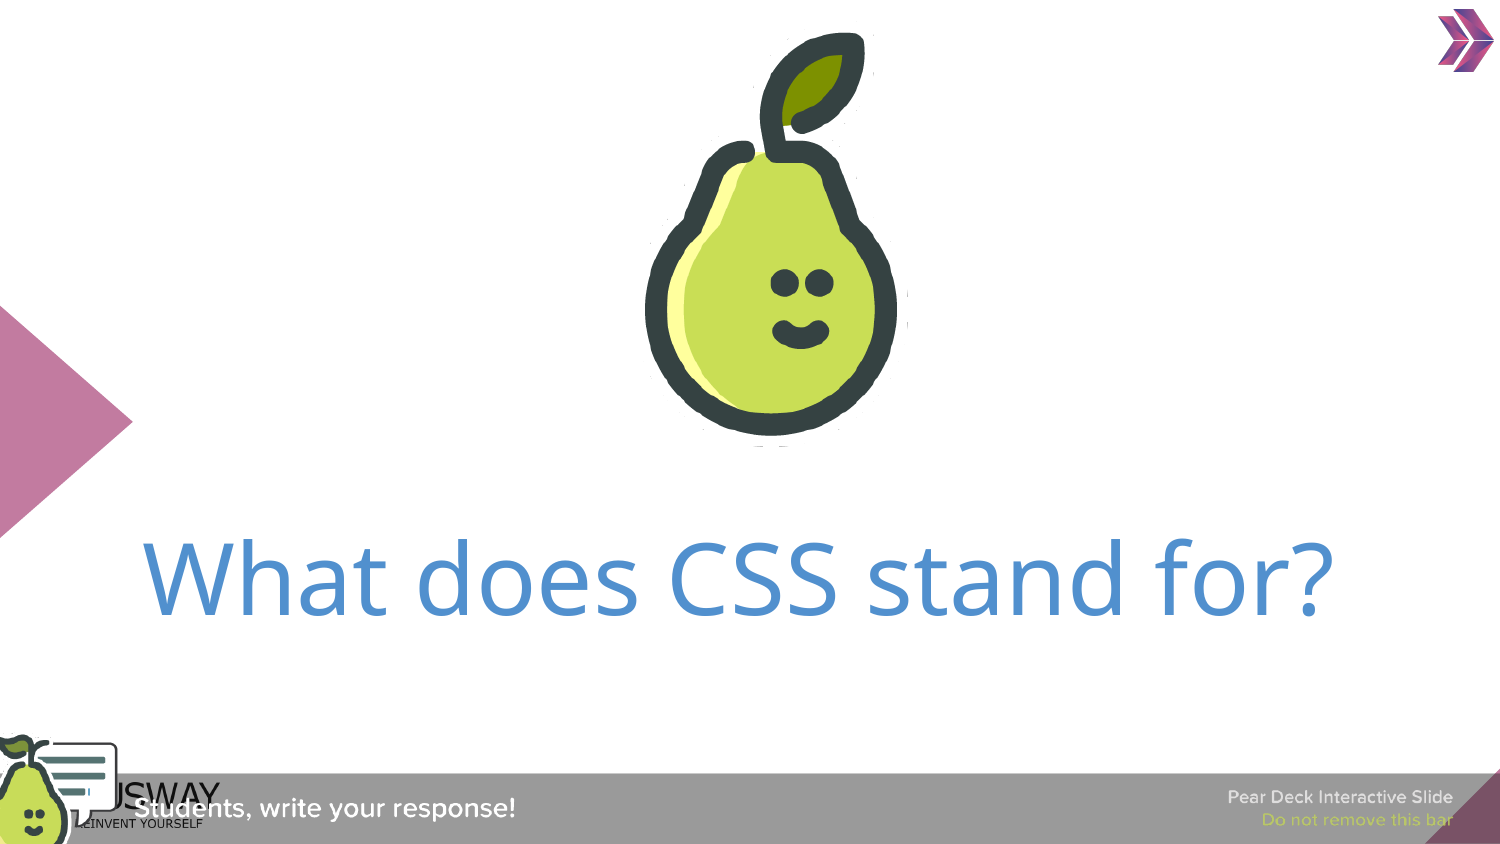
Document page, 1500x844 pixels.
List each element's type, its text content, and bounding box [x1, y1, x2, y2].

picture [632, 21, 908, 447]
title What does CSS stand for? [142, 470, 1398, 703]
picture [1438, 9, 1494, 72]
picture [0, 726, 1500, 844]
